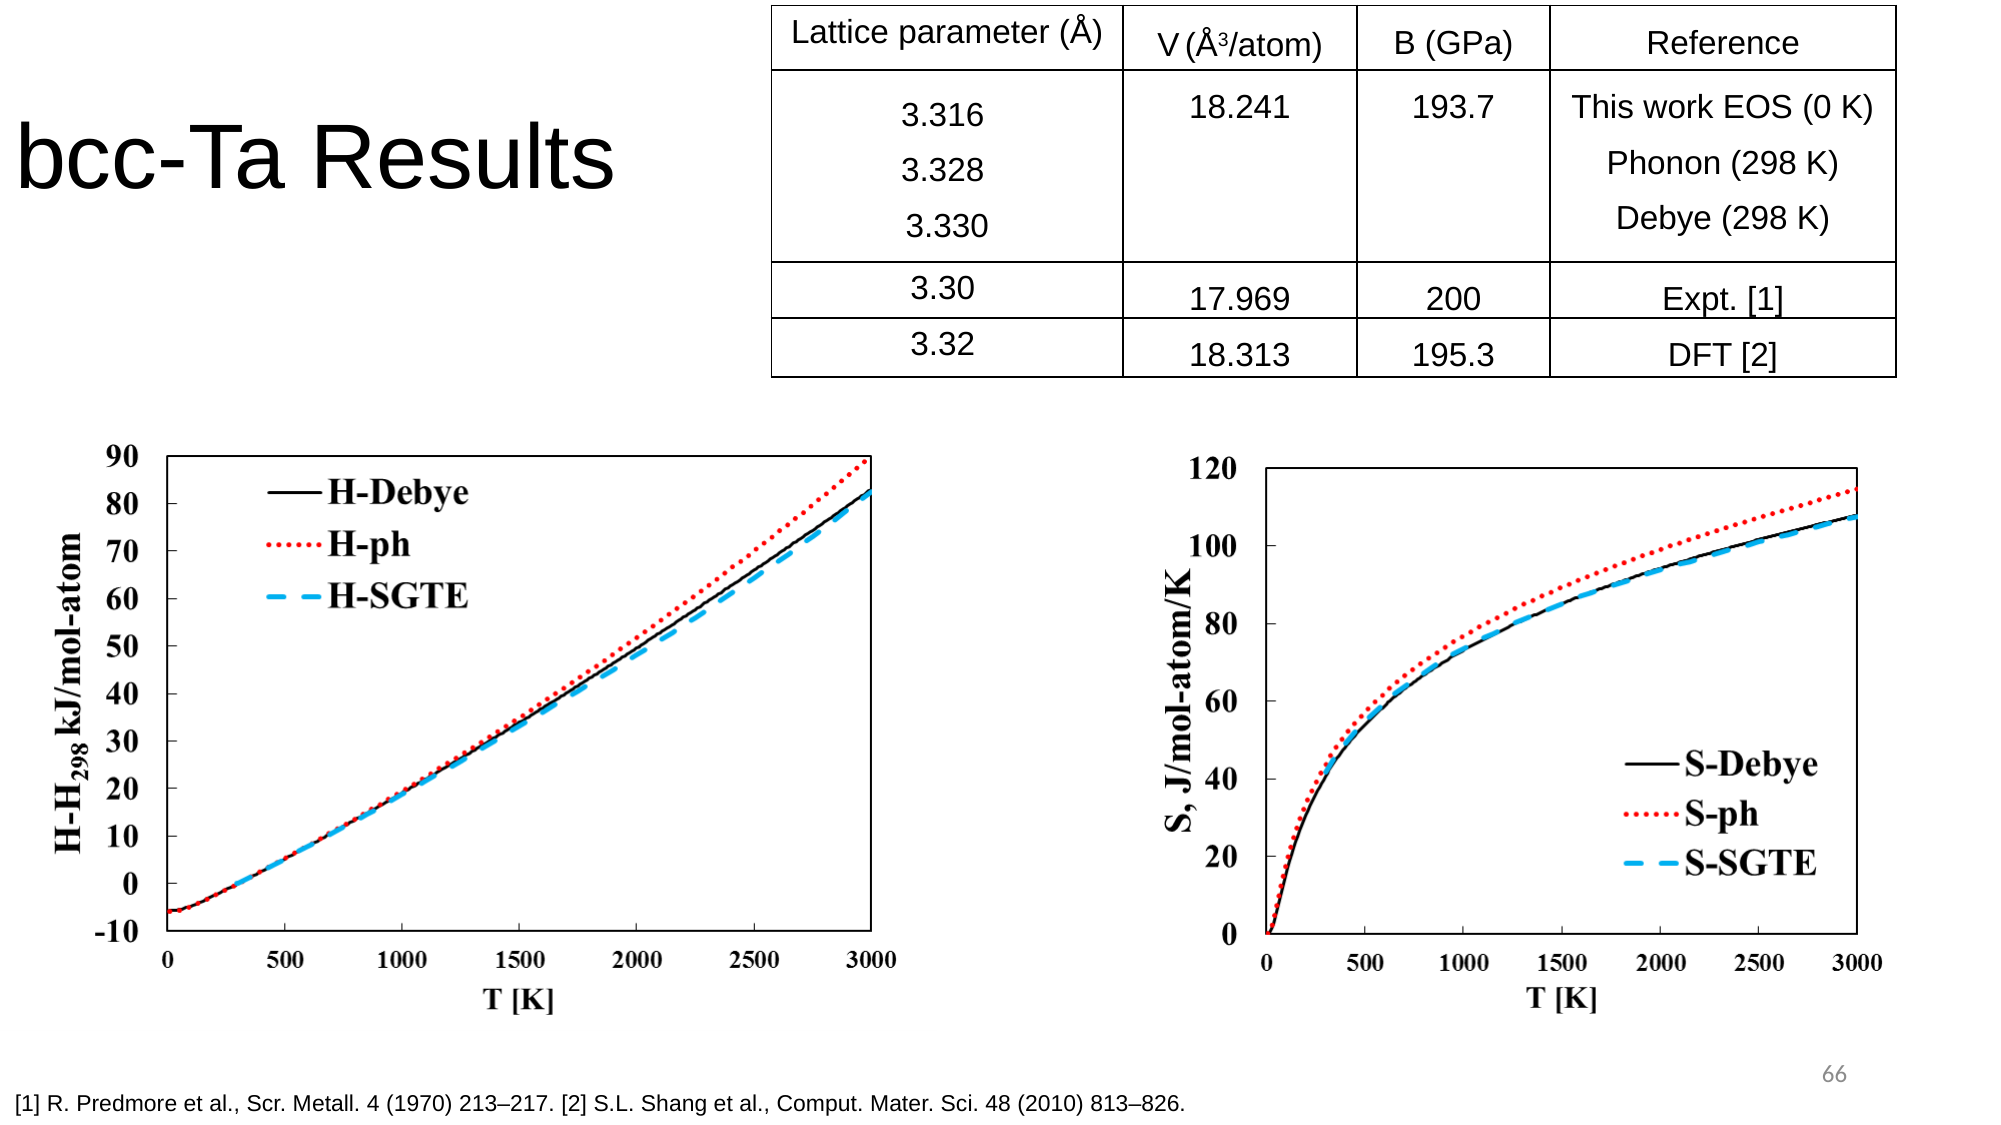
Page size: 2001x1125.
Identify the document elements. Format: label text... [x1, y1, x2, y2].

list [1152, 448, 1897, 1018]
table_cell 200 [1358, 263, 1549, 317]
table_cell Expt. [1] [1551, 263, 1895, 317]
table_cell 3.30 [772, 263, 1122, 317]
table_header V (Å3/atom) [1124, 6, 1356, 69]
table_cell 195.3 [1358, 319, 1549, 376]
table_cell This work EOS (0 K) Phonon (298 K) Debye (298 K) [1551, 71, 1895, 261]
table_cell DFT [2] [1551, 319, 1895, 376]
slide_number 66 [1412, 1042, 1863, 1103]
table_header Reference [1551, 6, 1895, 69]
title bcc-Ta Results [0, 40, 771, 278]
table_header B (GPa) [1358, 6, 1549, 69]
table_cell 18.313 [1124, 319, 1356, 376]
table_cell 3.32 [772, 319, 1122, 376]
table_header Lattice parameter (Å) [772, 6, 1122, 69]
text_box [1] R. Predmore et al., Scr. Metall. 4 (1970) 213–217. [2] S.L. Shang et al., Comput. Mater. Sci. 48 (2010) 813–826. [0, 1081, 2000, 1124]
table_cell 193.7 [1358, 71, 1549, 261]
table_cell 18.241 [1124, 71, 1356, 261]
table_cell 17.969 [1124, 263, 1356, 317]
picture [0, 435, 937, 1032]
table_cell 3.316 3.328 3.330 [772, 71, 1122, 261]
